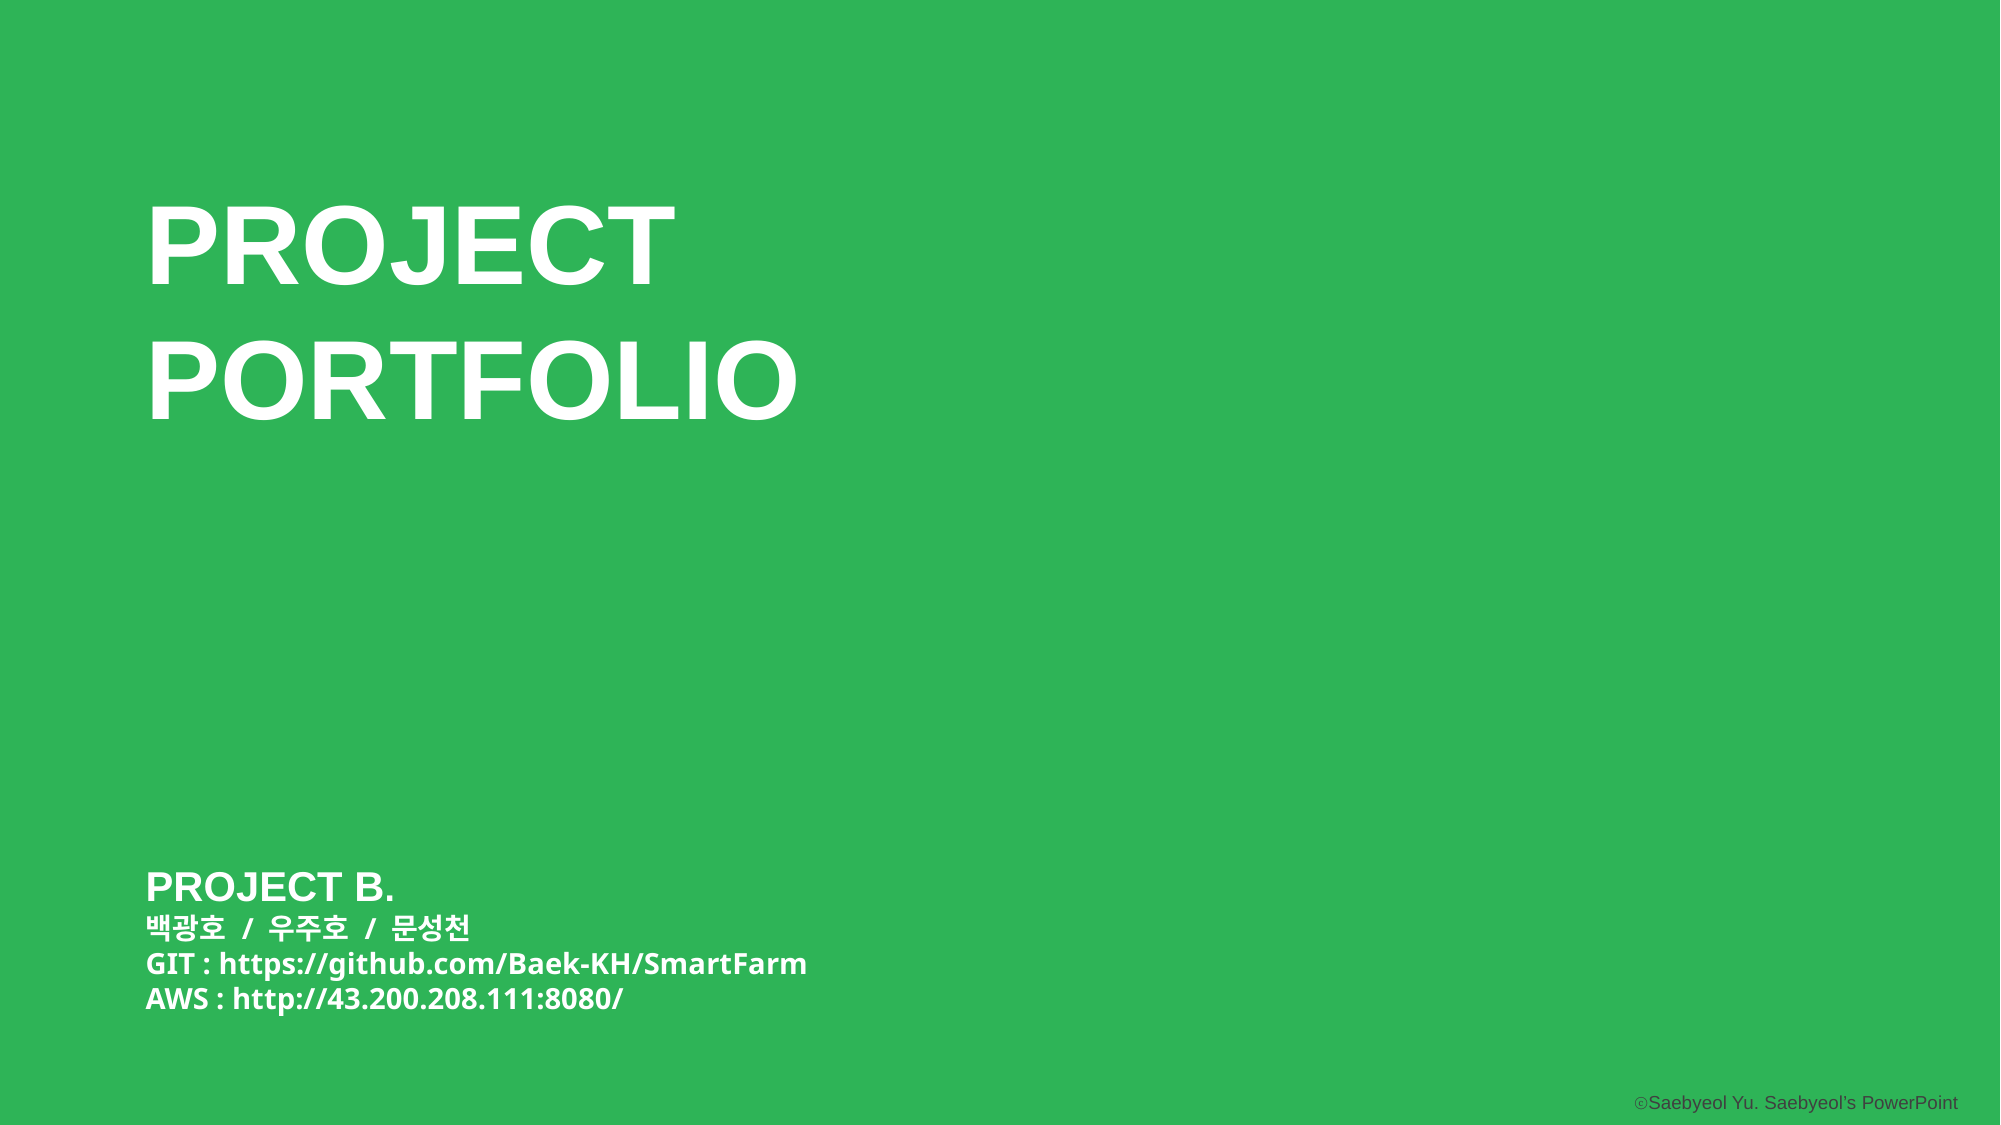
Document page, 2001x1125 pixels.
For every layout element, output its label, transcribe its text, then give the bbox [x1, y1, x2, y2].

text_box PROJECT PORTFOLIO [130, 164, 1078, 450]
text_box PROJECT B. 백광호 / 우주호 / 문성천 GIT : https://github.com/Baek-KH/SmartFarm AWS : http://43.200.208.111:8080/ [130, 852, 928, 1093]
